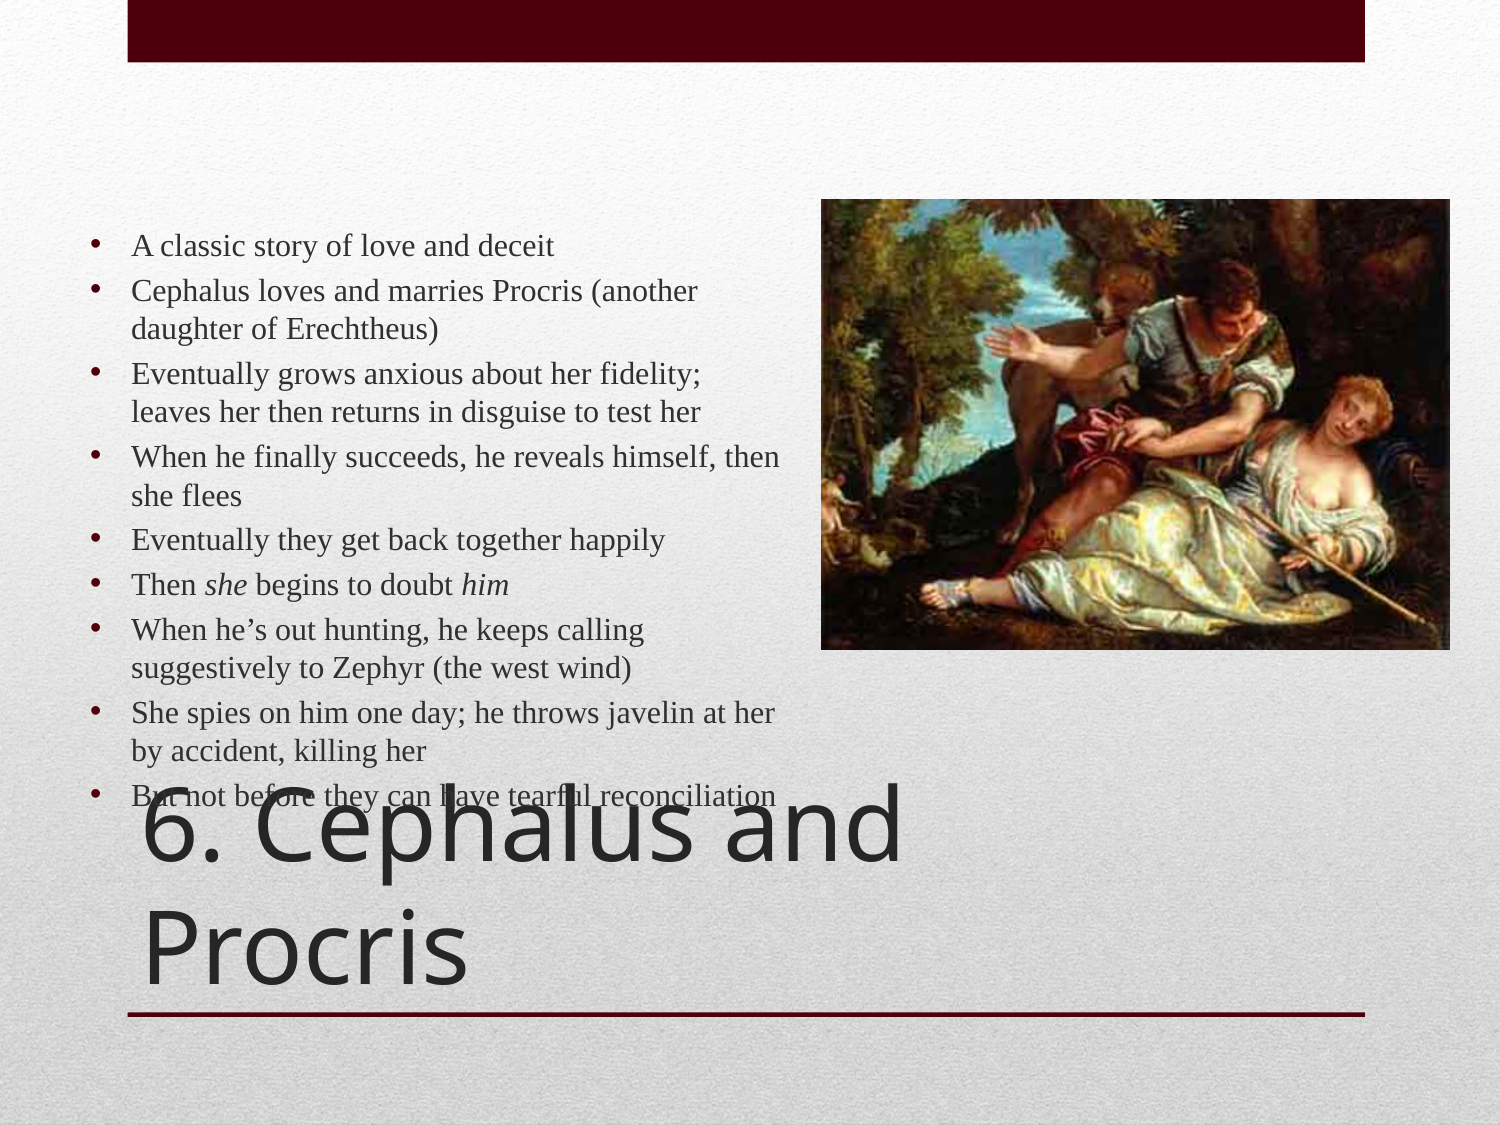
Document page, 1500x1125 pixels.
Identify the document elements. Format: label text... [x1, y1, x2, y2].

list A classic story of love and deceit Cephalus loves and marries Procris (another daughter of Erechtheus) Eventually grows anxious about her fidelity; leaves her then returns in disguise to test her When he finally succeeds, he reveals himself, then she flees Eventually they get back together happily Then she begins to doubt him When he’s out hunting, he keeps calling suggestively to Zephyr (the west wind) She spies on him one day; he throws javelin at her by accident, killing her But not before they can have tearful reconciliation [75, 200, 800, 838]
picture [820, 199, 1451, 651]
title 6. Cephalus and Procris [125, 750, 1238, 1013]
